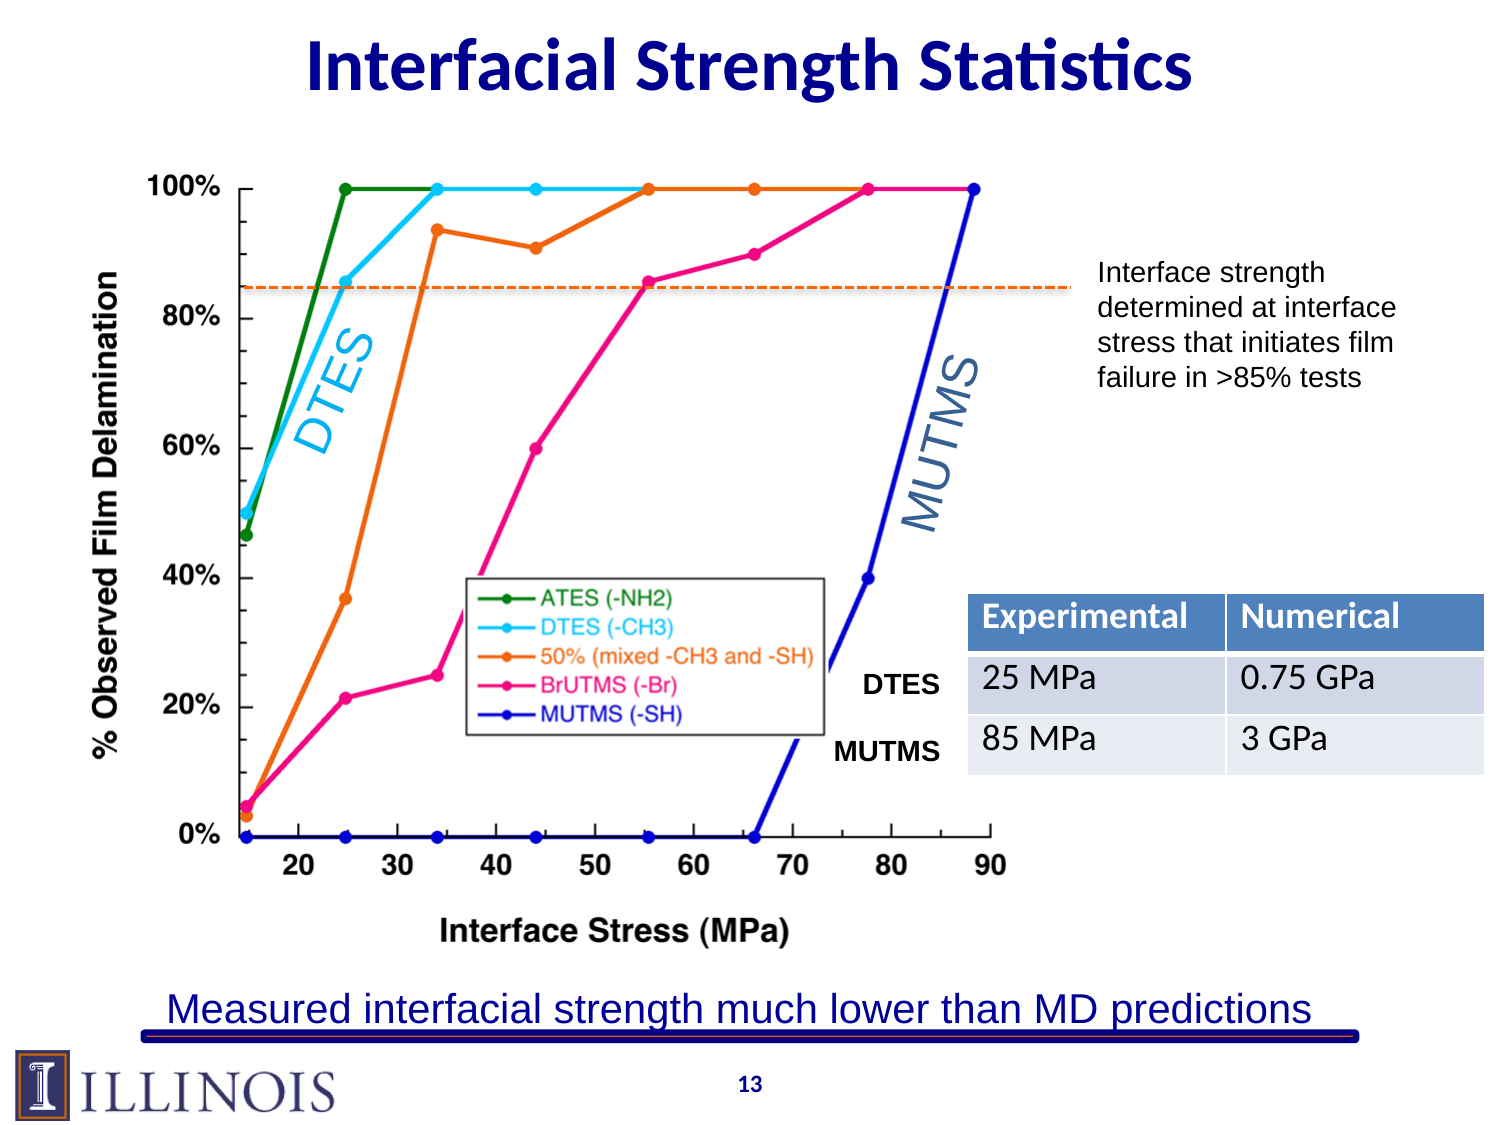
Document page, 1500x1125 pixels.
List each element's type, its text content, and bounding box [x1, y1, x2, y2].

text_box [83, 164, 1487, 961]
text_box Measured interfacial strength much lower than MD predictions [151, 974, 1402, 1040]
title Interfacial Strength Statistics [75, 1, 1425, 119]
picture [12, 1050, 341, 1121]
